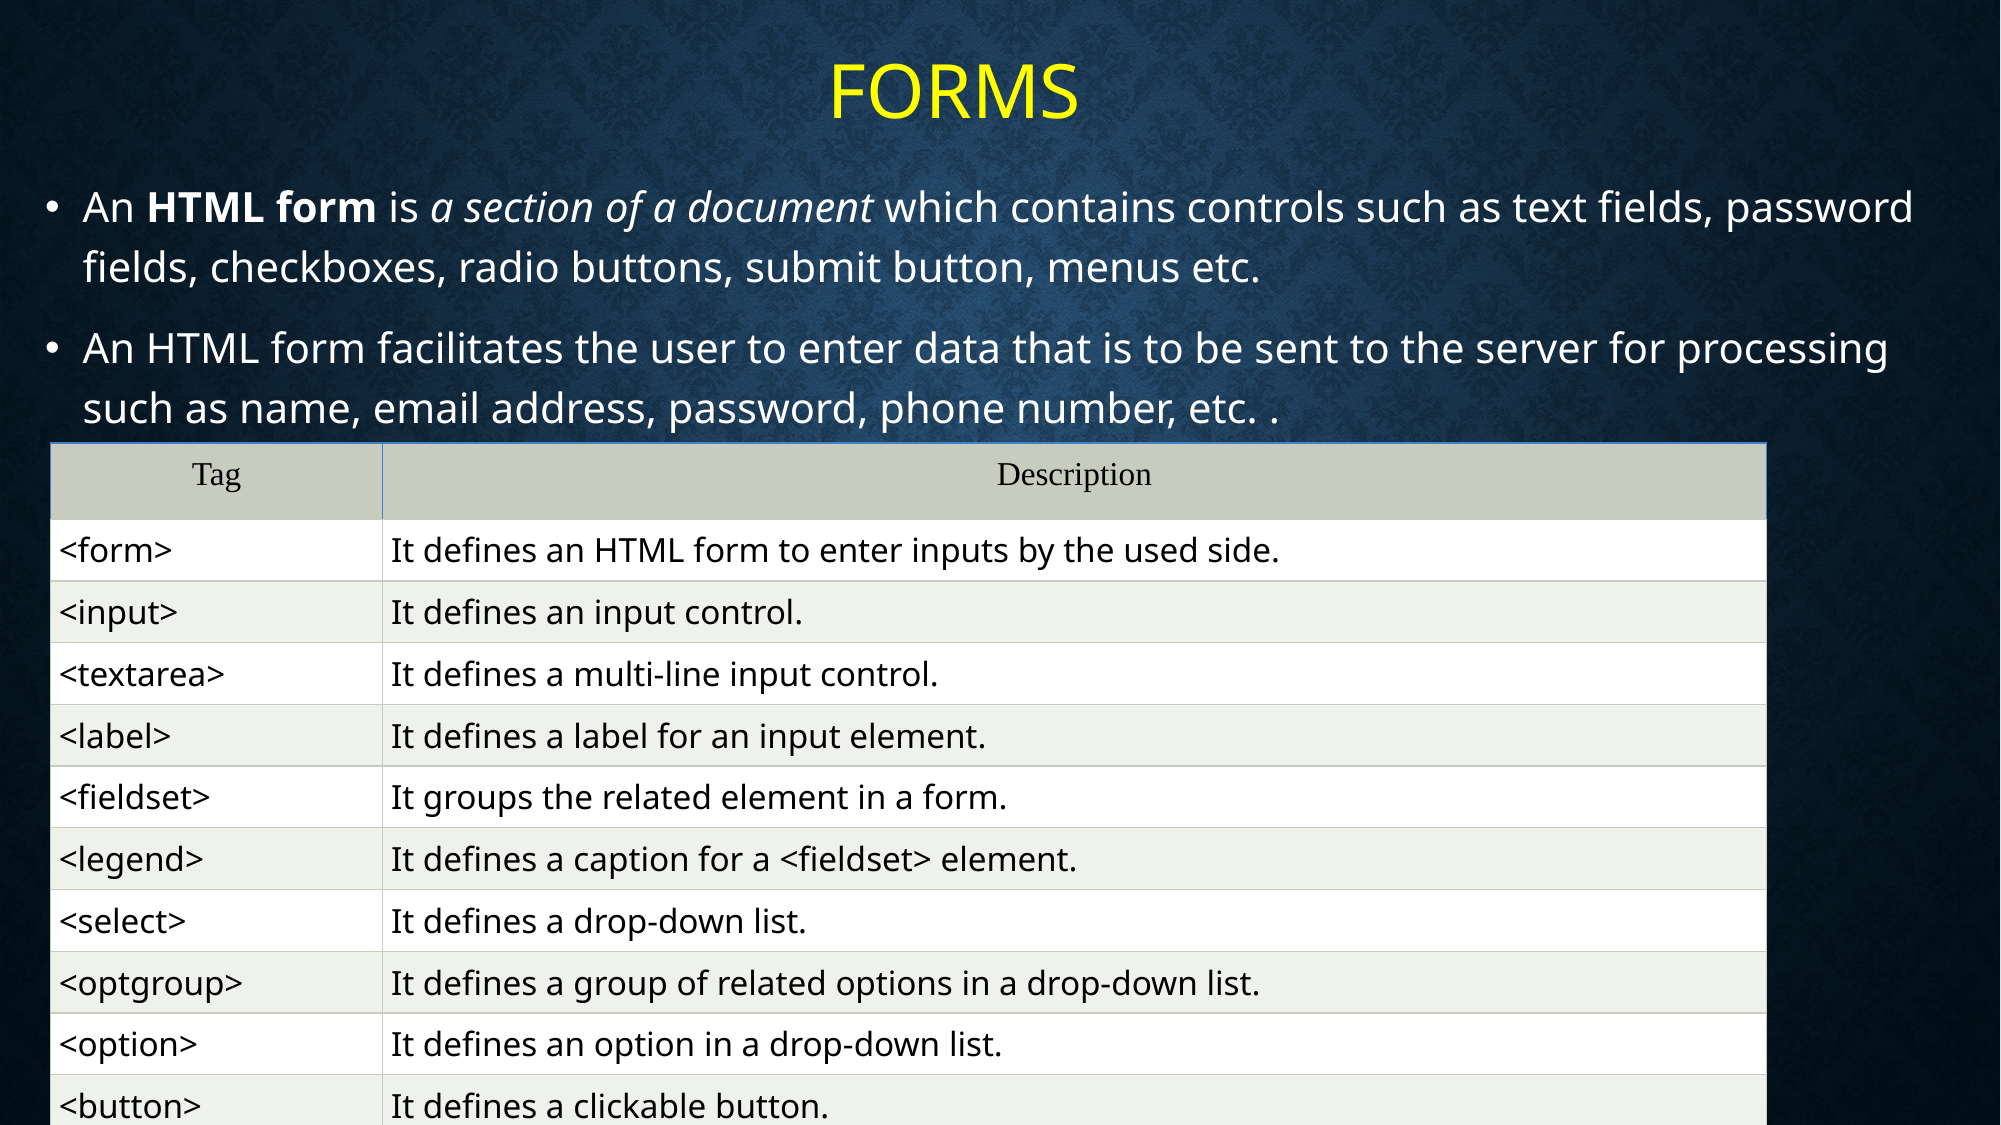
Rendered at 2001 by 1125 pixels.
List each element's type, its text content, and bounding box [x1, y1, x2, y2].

table_cell <legend> [51, 828, 382, 889]
table_cell <optgroup> [51, 952, 382, 1012]
table_cell It defines a multi-line input control. [383, 643, 1766, 704]
table_cell It defines a label for an input element. [383, 705, 1766, 765]
table_cell It groups the related element in a form. [383, 767, 1766, 827]
table_cell <input> [51, 582, 382, 642]
table_cell <option> [51, 1014, 382, 1074]
table_cell <textarea> [51, 643, 382, 704]
table_header Description [383, 444, 1766, 519]
table_cell It defines a drop-down list. [383, 890, 1766, 951]
table_cell <form> [51, 520, 382, 580]
list An HTML form is a section of a document which contains controls such as text fields, password fields, checkboxes, radio buttons, submit button, menus etc. An HTML form facilitates the user to enter data that is to be sent to the server for processing such as name, email address, password, phone number, etc. . [30, 163, 1946, 1082]
table_cell It defines an HTML form to enter inputs by the used side. [383, 520, 1766, 580]
table_cell <button> [51, 1075, 382, 1125]
table_cell It defines a group of related options in a drop-down list. [383, 952, 1766, 1012]
table_cell It defines a caption for a <fieldset> element. [383, 828, 1766, 889]
table_cell <fieldset> [51, 767, 382, 827]
table_cell <select> [51, 890, 382, 951]
table_cell It defines a clickable button. [383, 1075, 1766, 1125]
table_cell It defines an input control. [383, 582, 1766, 642]
text_box FORMS [237, 36, 1672, 142]
table_header Tag [51, 444, 382, 519]
table_cell It defines an option in a drop-down list. [383, 1014, 1766, 1074]
table_cell <label> [51, 705, 382, 765]
